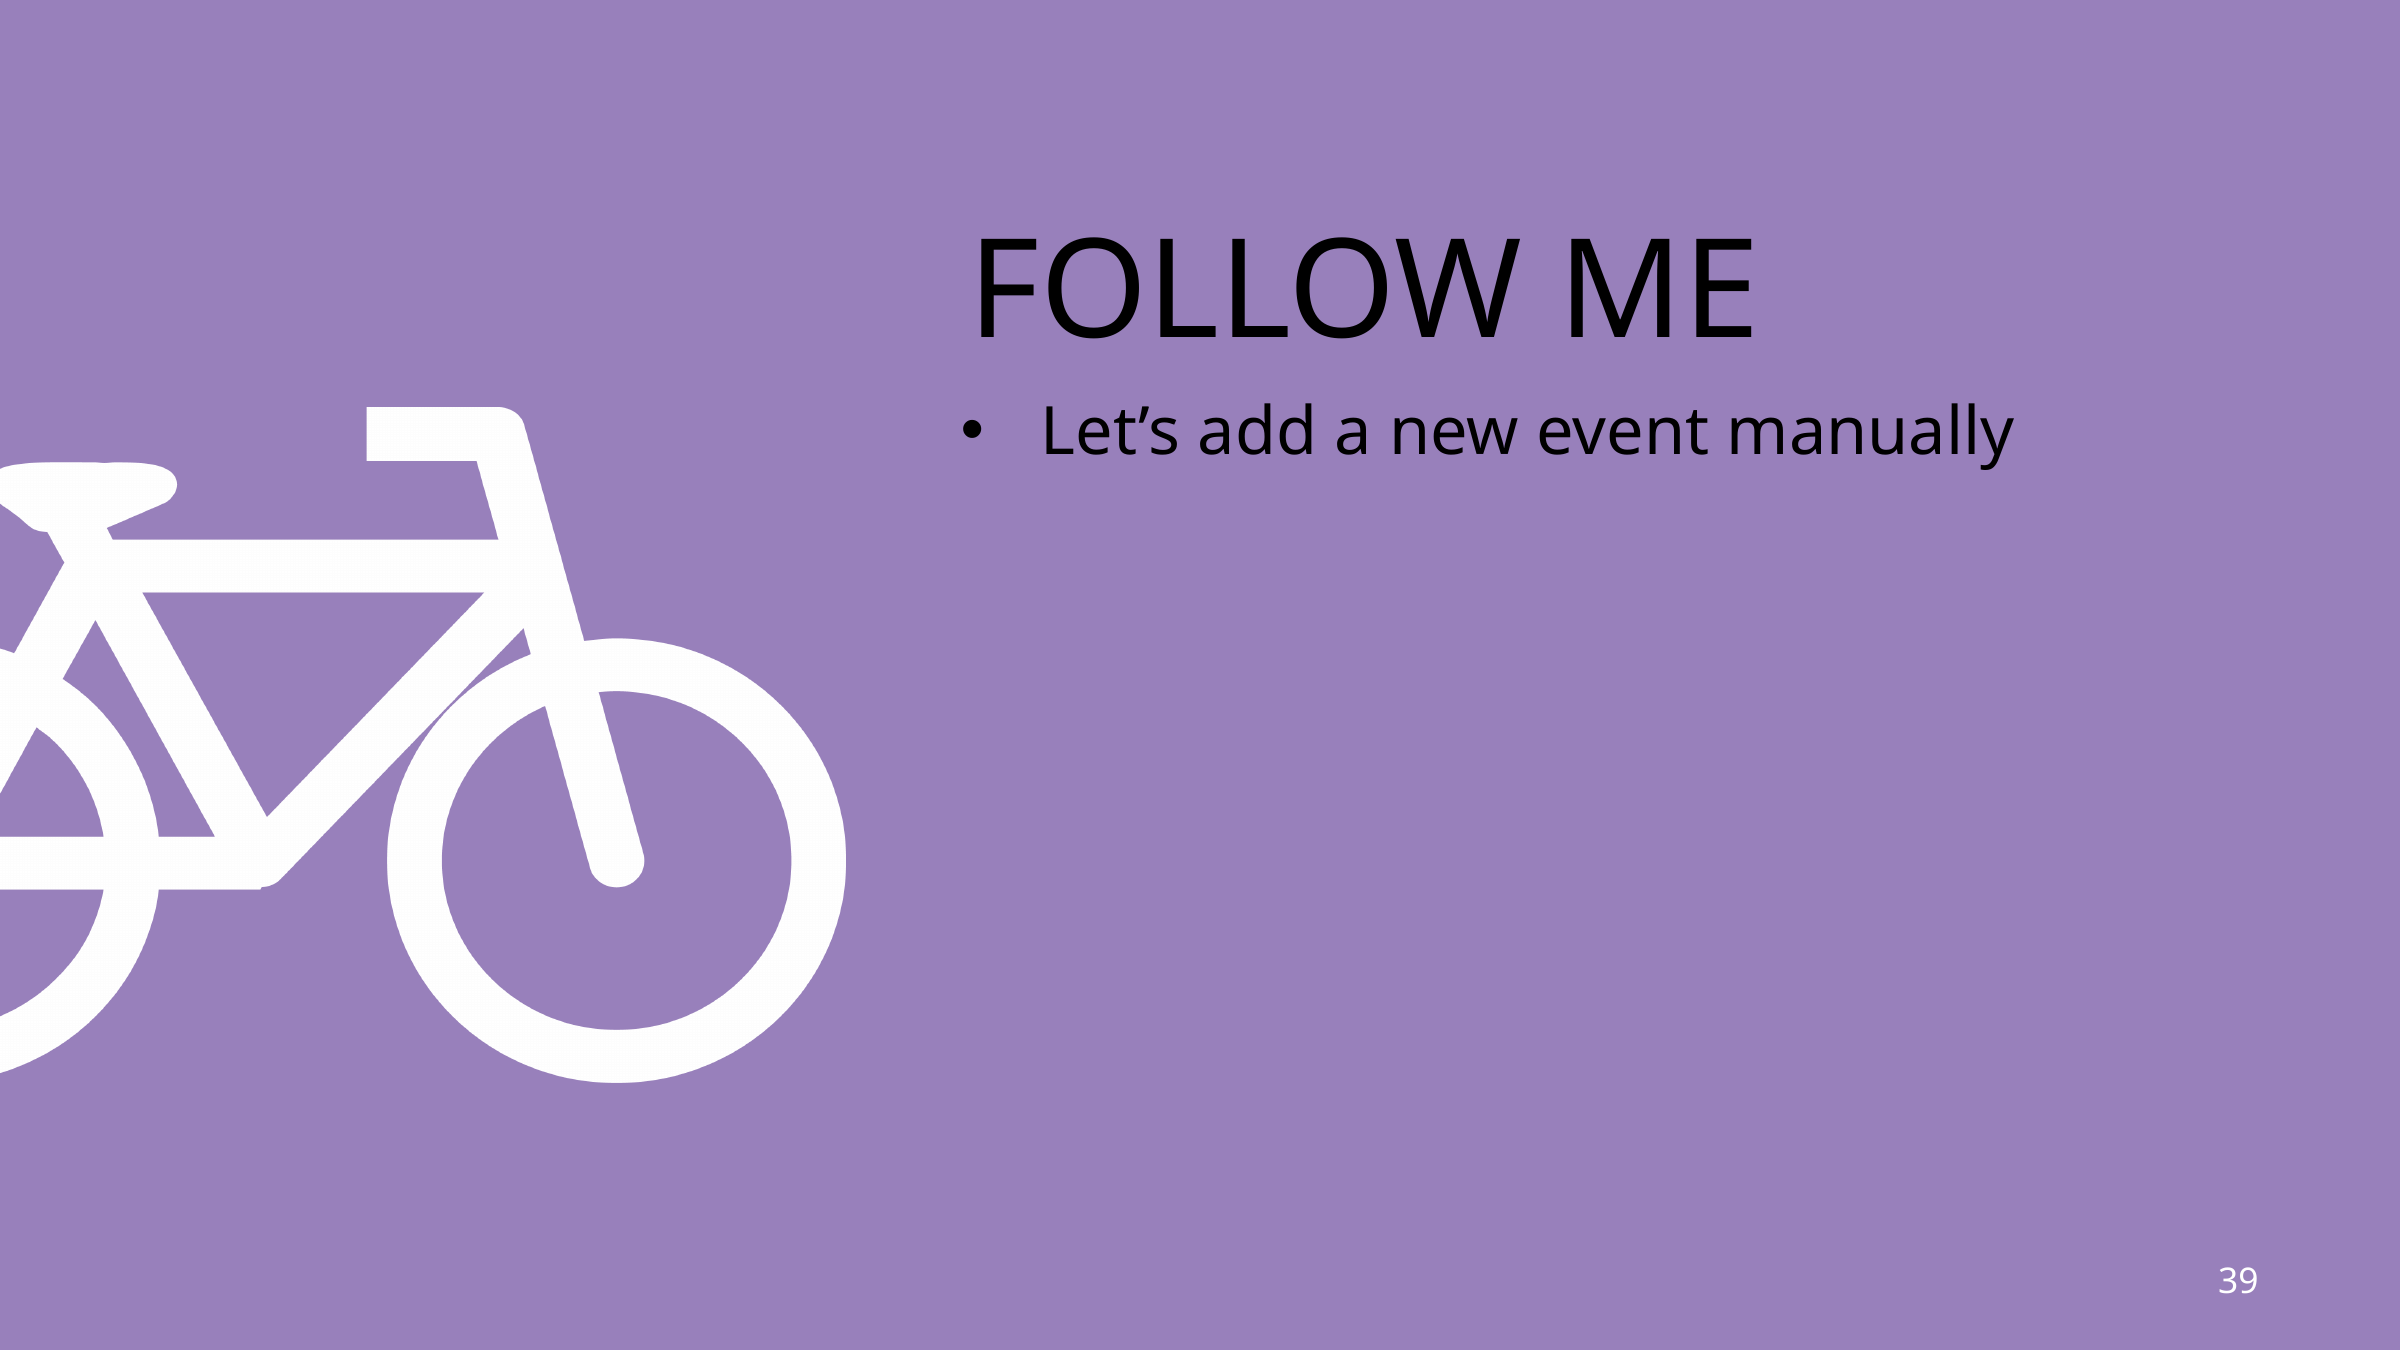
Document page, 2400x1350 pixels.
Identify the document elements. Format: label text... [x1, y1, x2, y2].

slide_number 39 [1719, 1251, 2280, 1314]
text_box Let’s add a new event manually [945, 380, 2280, 1235]
title FOLLOW ME [968, 200, 2057, 365]
picture [0, 406, 846, 1083]
